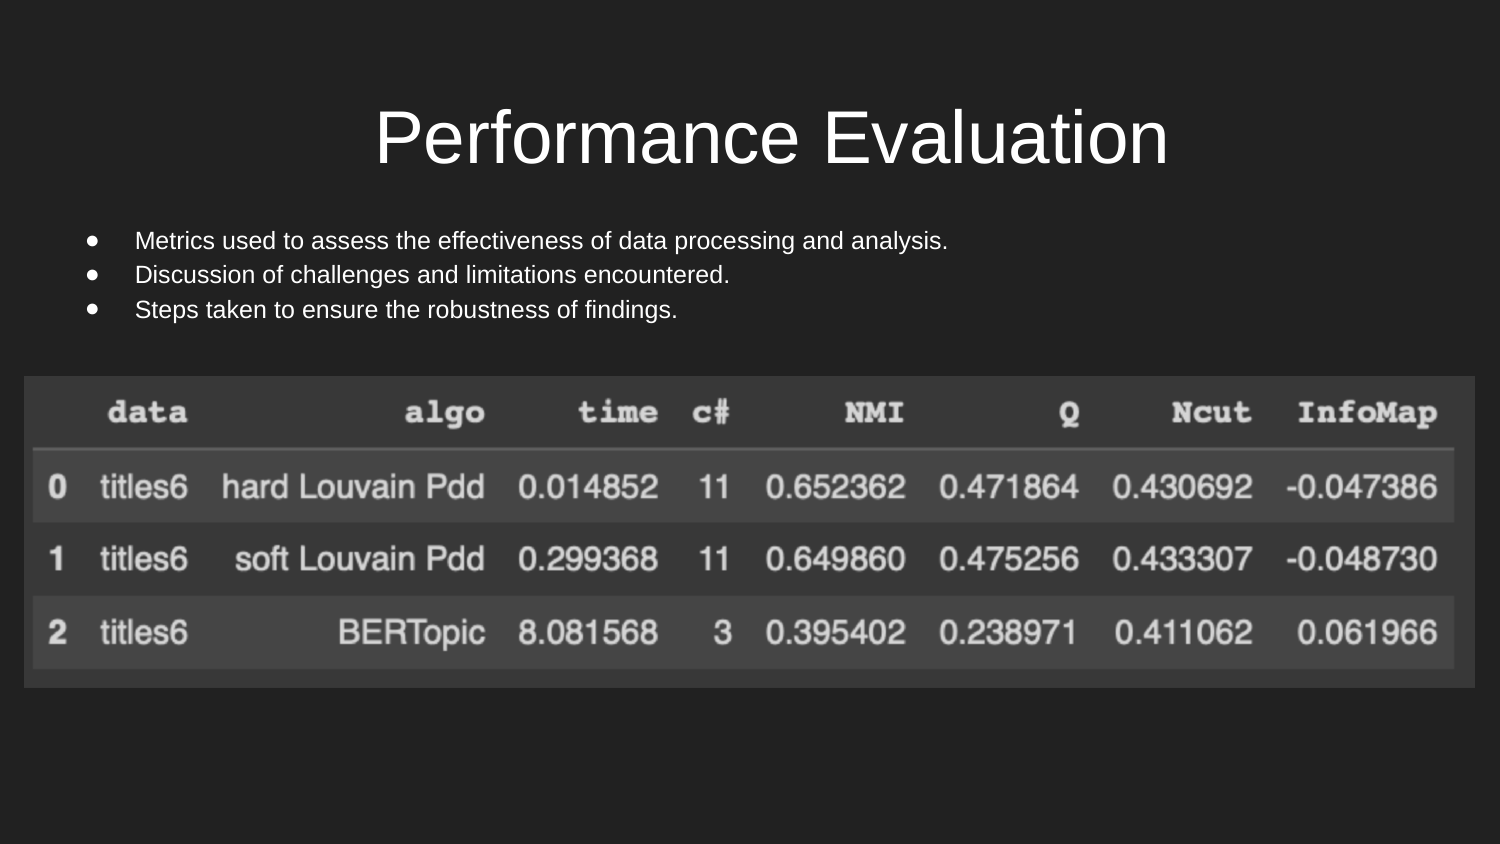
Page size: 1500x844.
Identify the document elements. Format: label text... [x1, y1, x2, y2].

picture [24, 376, 1476, 689]
title Performance Evaluation [73, 74, 1472, 194]
subtitle Metrics used to assess the effectiveness of data processing and analysis. Discussion of challenges and limitations encountered. Steps taken to ensure the robustness of findings. [44, 204, 1443, 335]
